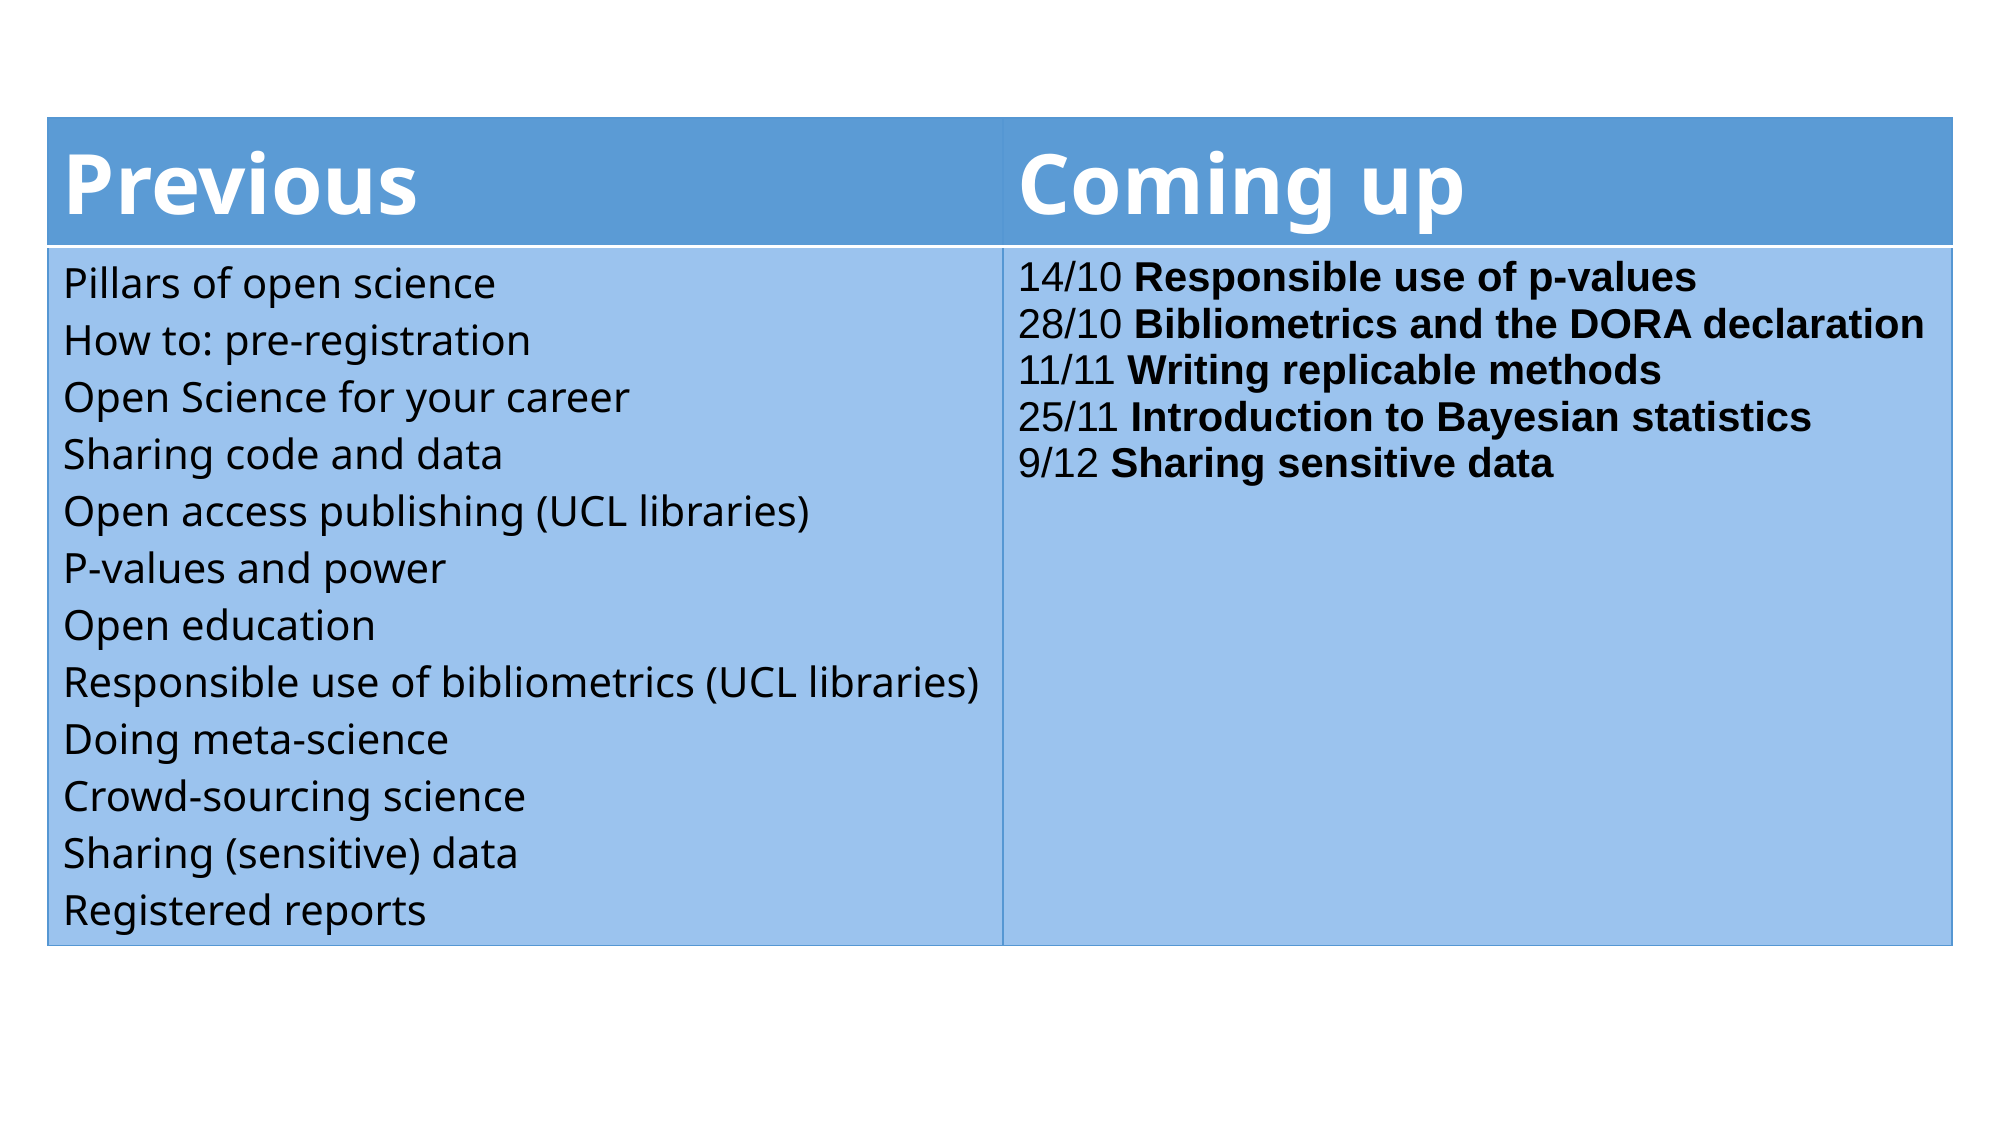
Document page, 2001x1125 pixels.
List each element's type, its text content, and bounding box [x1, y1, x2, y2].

table_cell 14/10 Responsible use of p-values 28/10 Bibliometrics and the DORA declaration 11/11 Writing replicable methods 25/11 Introduction to Bayesian statistics 9/12 Sharing sensitive data [1004, 248, 1951, 945]
table_header Coming up [1004, 119, 1951, 245]
table_cell Pillars of open science How to: pre-registration Open Science for your career Sharing code and data Open access publishing (UCL libraries) P-values and power Open education Responsible use of bibliometrics (UCL libraries) Doing meta-science Crowd-sourcing science Sharing (sensitive) data Registered reports [49, 248, 1002, 945]
table_header Previous [49, 119, 1002, 245]
